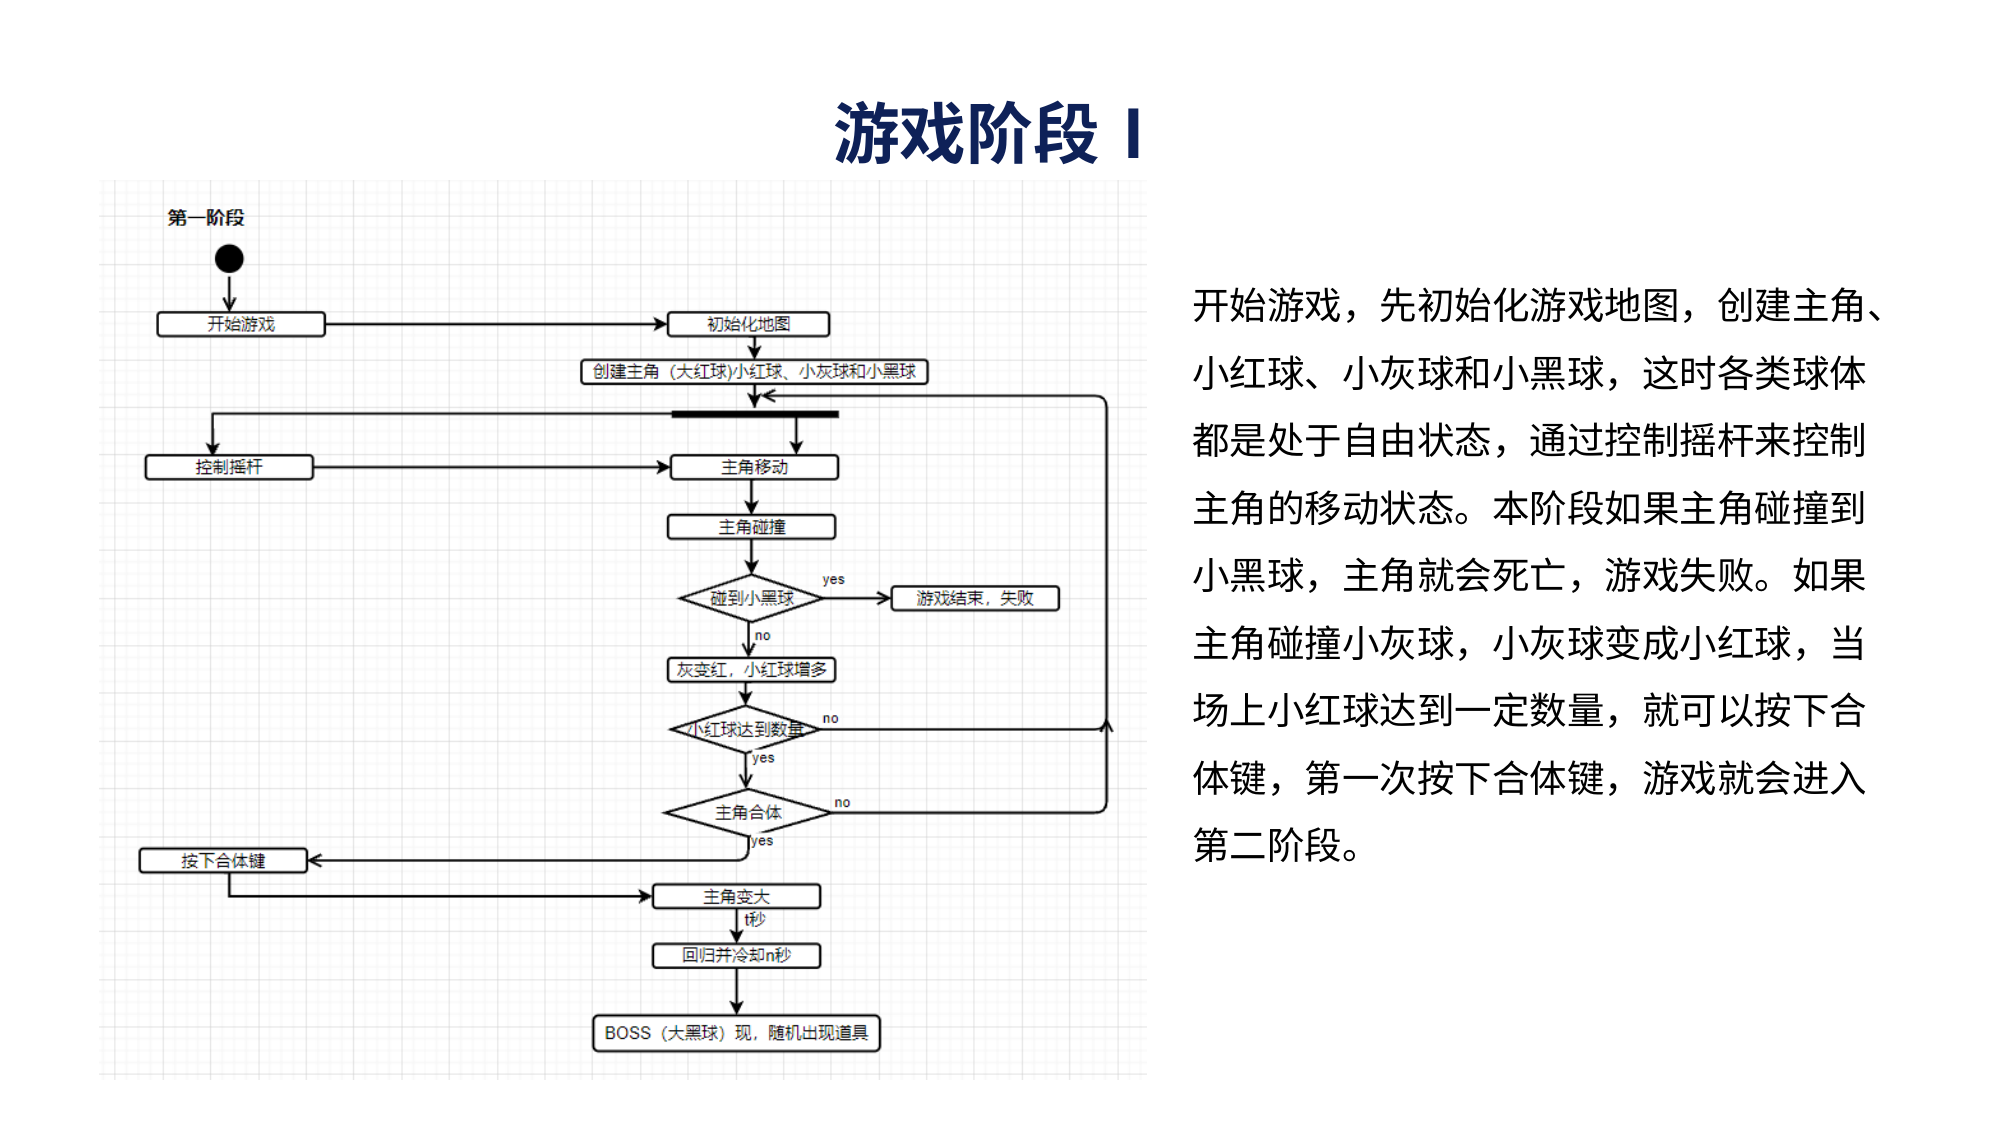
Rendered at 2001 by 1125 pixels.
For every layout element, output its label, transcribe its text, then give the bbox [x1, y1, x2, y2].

text_box 开始游戏，先初始化游戏地图，创建主角、小红球、小灰球和小黑球，这时各类球体都是处于自由状态，通过控制摇杆来控制主角的移动状态。本阶段如果主角碰撞到小黑球，主角就会死亡，游戏失败。如果主角碰撞小灰球，小灰球变成小红球，当场上小红球达到一定数量，就可以按下合体键，第一次按下合体键，游戏就会进入第二阶段。 [1177, 252, 1900, 875]
picture [99, 180, 1147, 1080]
list 游戏阶段Ⅰ [750, 84, 1250, 181]
